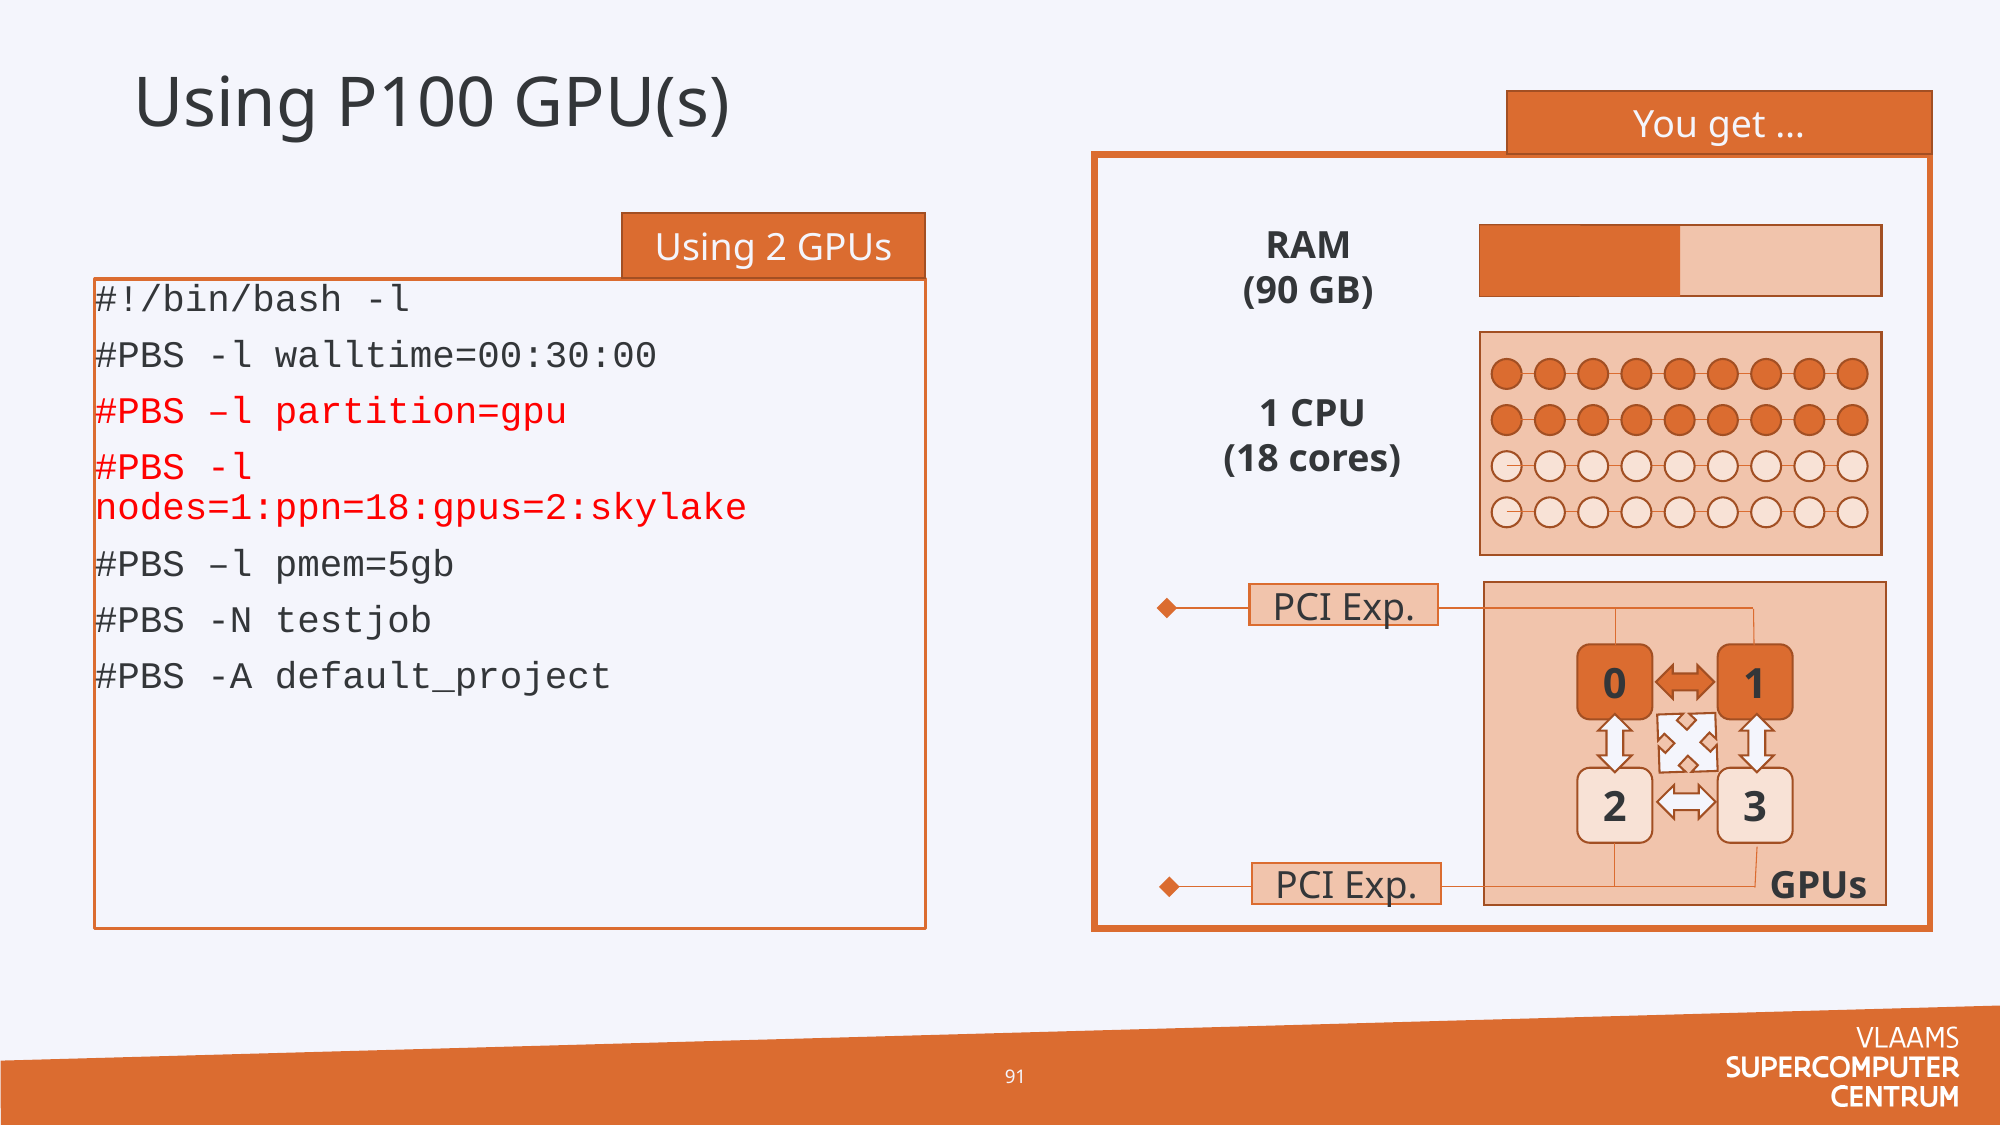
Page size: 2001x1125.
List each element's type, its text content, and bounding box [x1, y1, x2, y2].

list #!/bin/bash -l #PBS -l walltime=00:30:00 #PBS –l partition=gpu #PBS -l nodes=1:ppn=18:gpus=2:skylake #PBS –l pmem=5gb #PBS -N testjob #PBS -A default_project [94, 278, 926, 929]
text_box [1094, 90, 1932, 929]
slide_number 91 [958, 1047, 1042, 1108]
picture [1725, 1021, 1960, 1117]
title Using P100 GPU(s) [118, 0, 1941, 213]
text_box Using 2 GPUs [621, 212, 926, 279]
